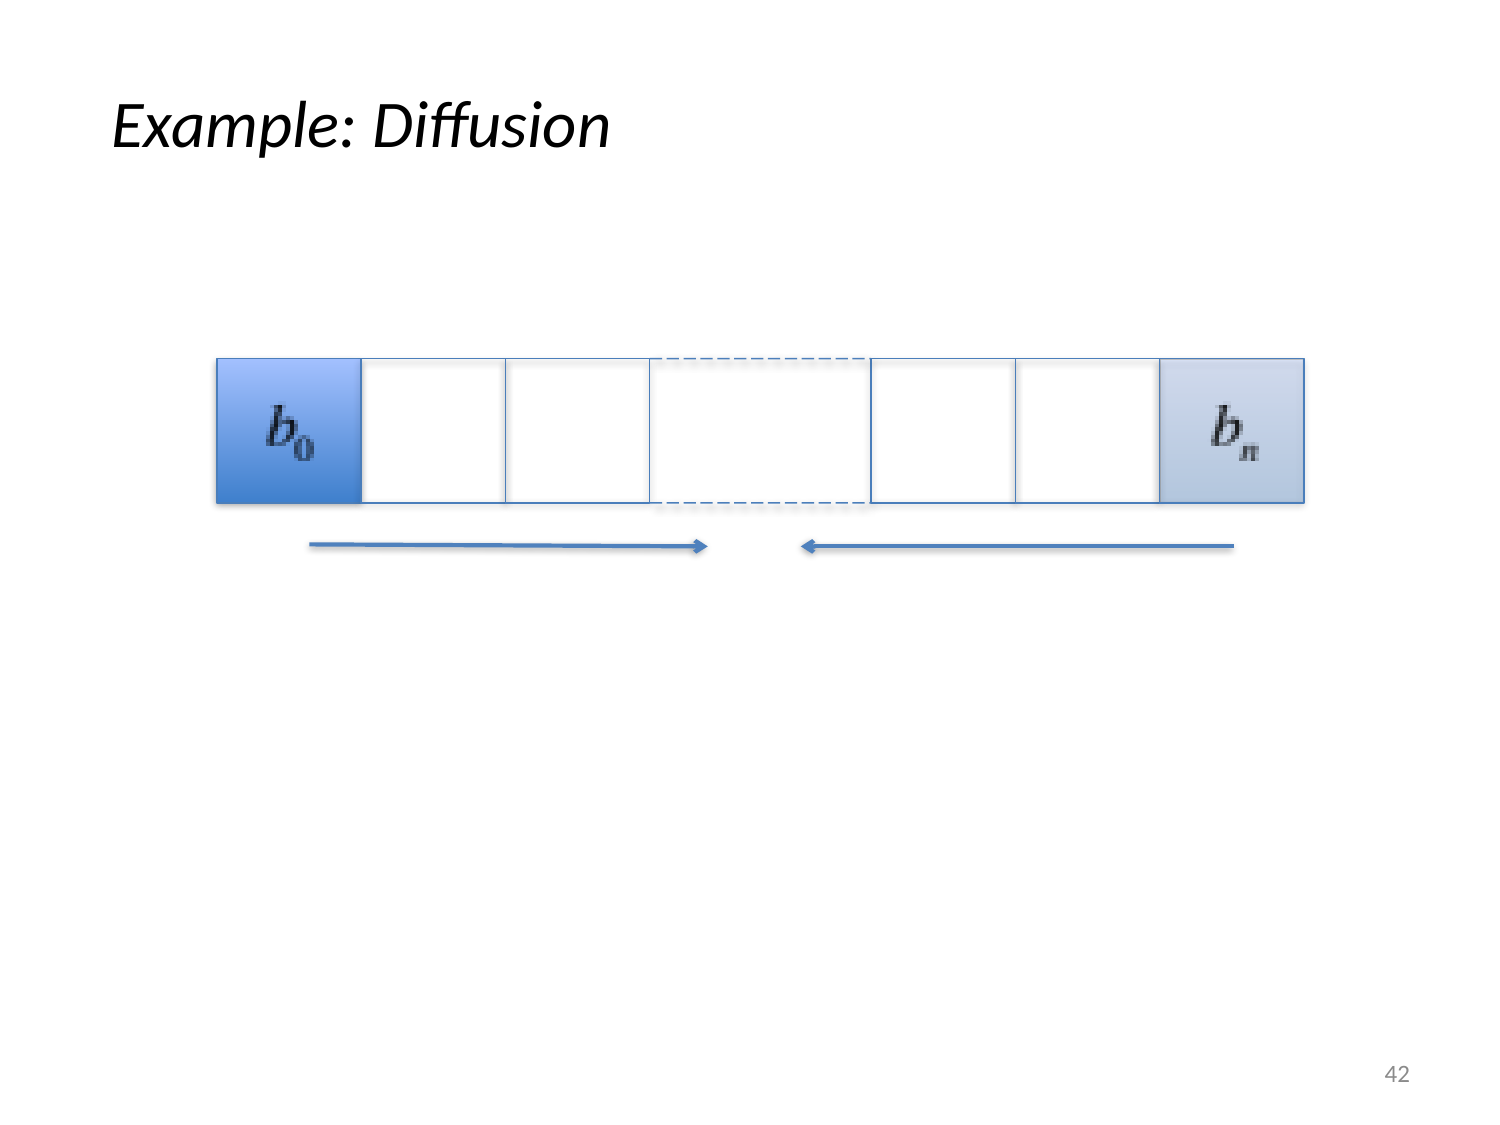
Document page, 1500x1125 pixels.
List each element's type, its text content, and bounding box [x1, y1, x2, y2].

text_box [1203, 389, 1264, 470]
text_box [360, 358, 504, 504]
slide_number 42 [1074, 1042, 1425, 1103]
text_box [216, 358, 359, 504]
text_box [257, 389, 319, 470]
text_box Example: Diffusion [96, 73, 854, 168]
text_box [1159, 358, 1305, 504]
text_box [870, 358, 1014, 504]
text_box [1015, 358, 1158, 504]
text_box [505, 358, 650, 504]
